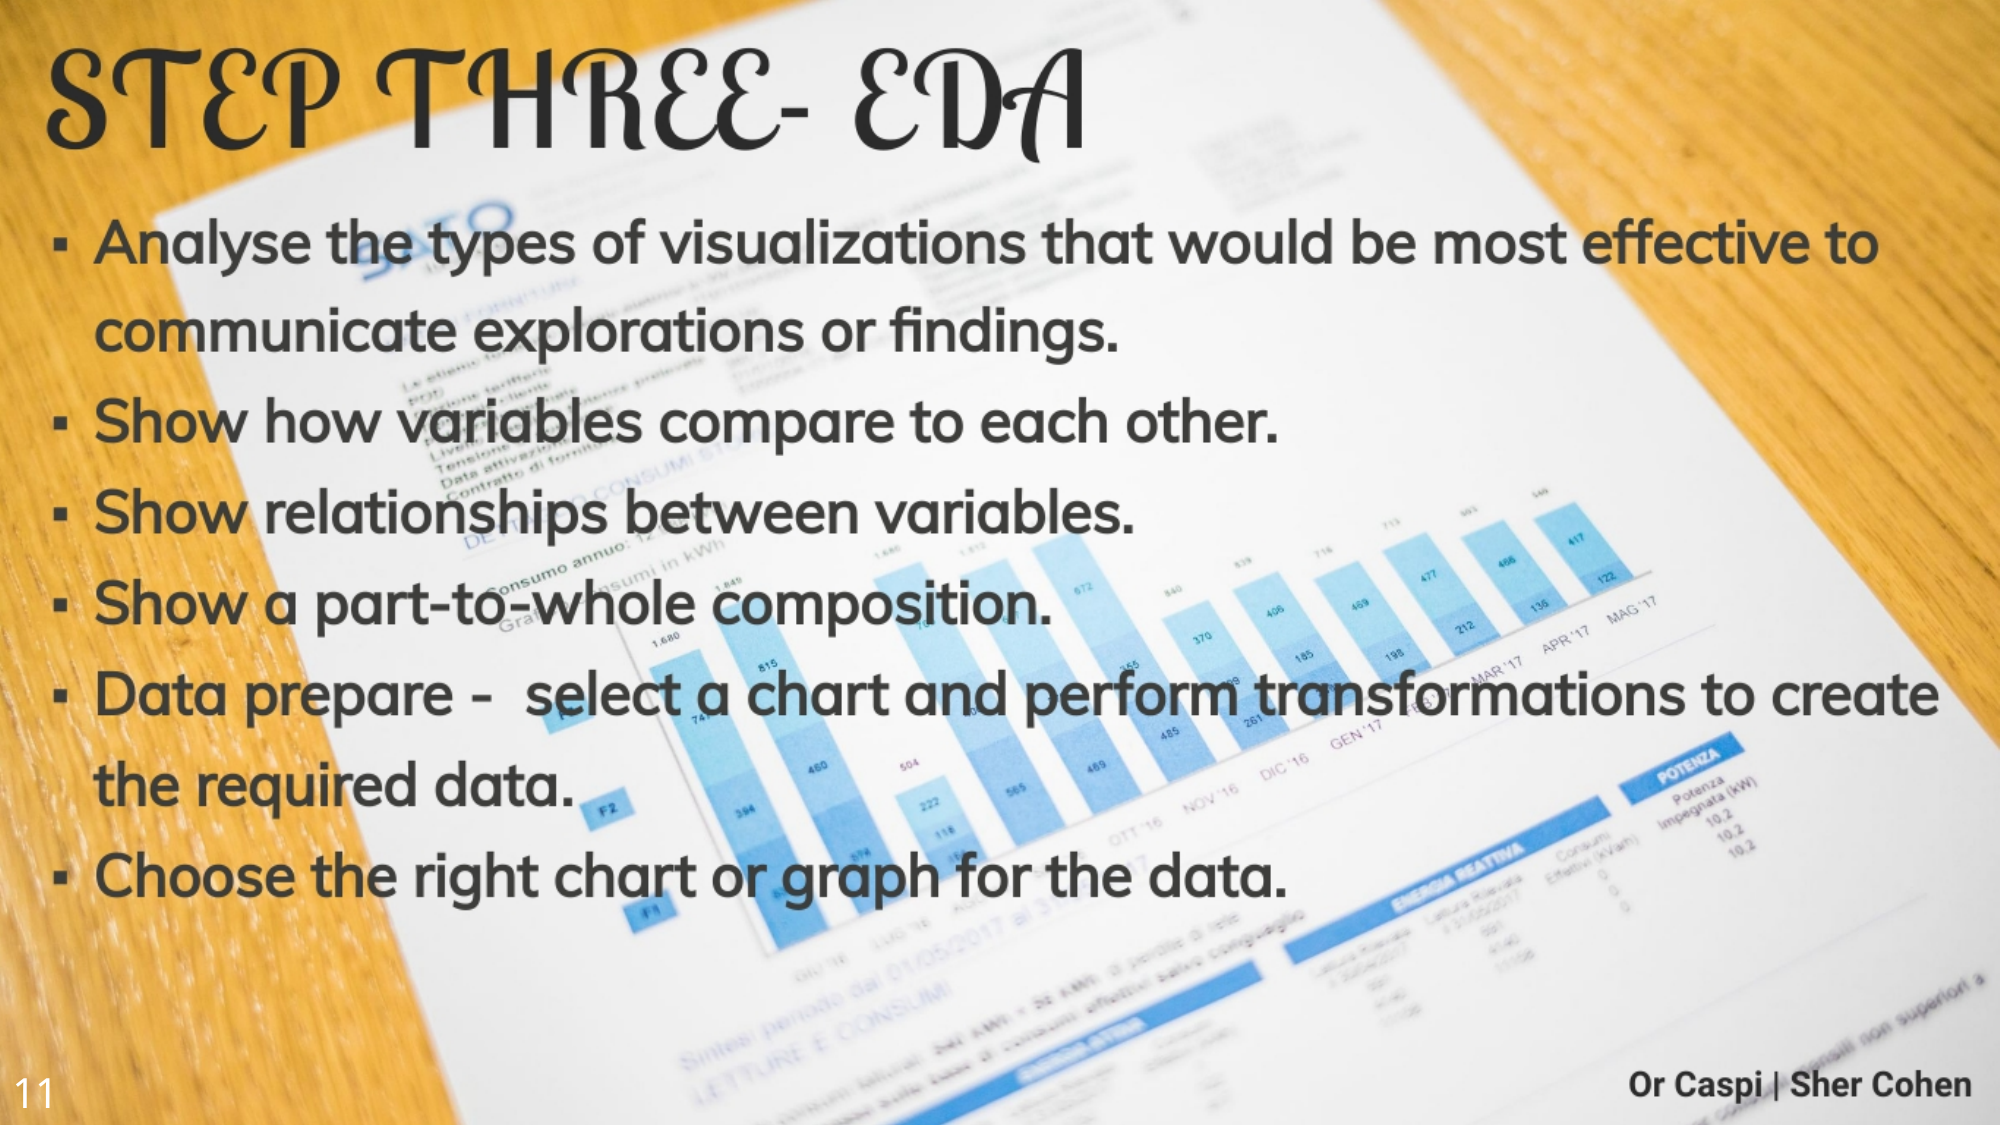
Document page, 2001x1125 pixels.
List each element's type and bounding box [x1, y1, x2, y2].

list [0, 0, 2000, 1125]
